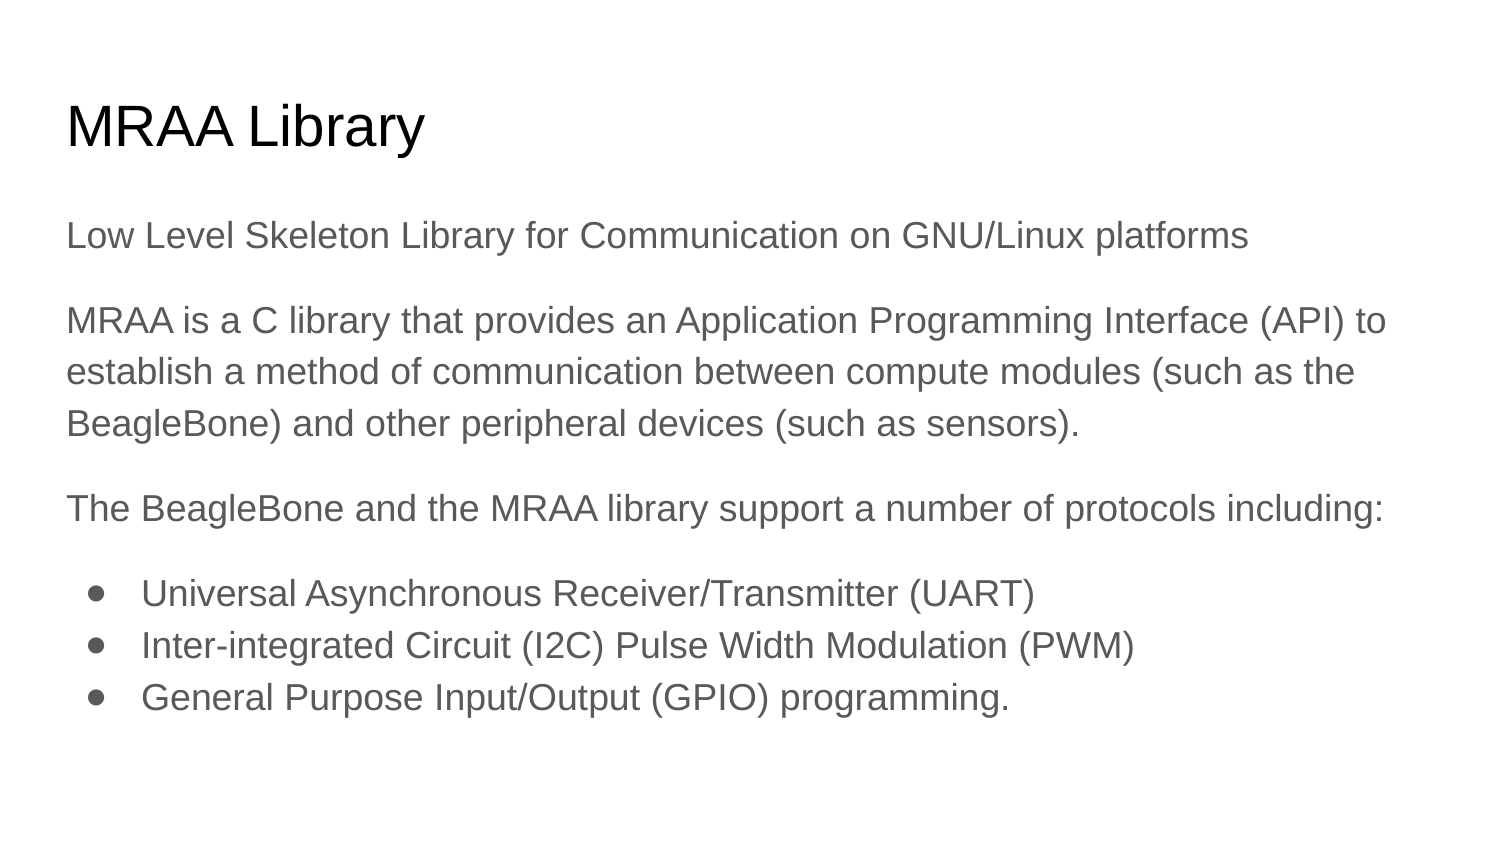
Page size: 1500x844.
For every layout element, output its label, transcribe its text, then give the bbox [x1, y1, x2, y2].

title MRAA Library [51, 72, 1449, 167]
list Low Level Skeleton Library for Communication on GNU/Linux platforms MRAA is a C library that provides an Application Programming Interface (API) to establish a method of communication between compute modules (such as the BeagleBone) and other peripheral devices (such as sensors). The BeagleBone and the MRAA library support a number of protocols including: Universal Asynchronous Receiver/Transmitter (UART) Inter-integrated Circuit (I2C) Pulse Width Modulation (PWM) General Purpose Input/Output (GPIO) programming. [51, 189, 1449, 750]
